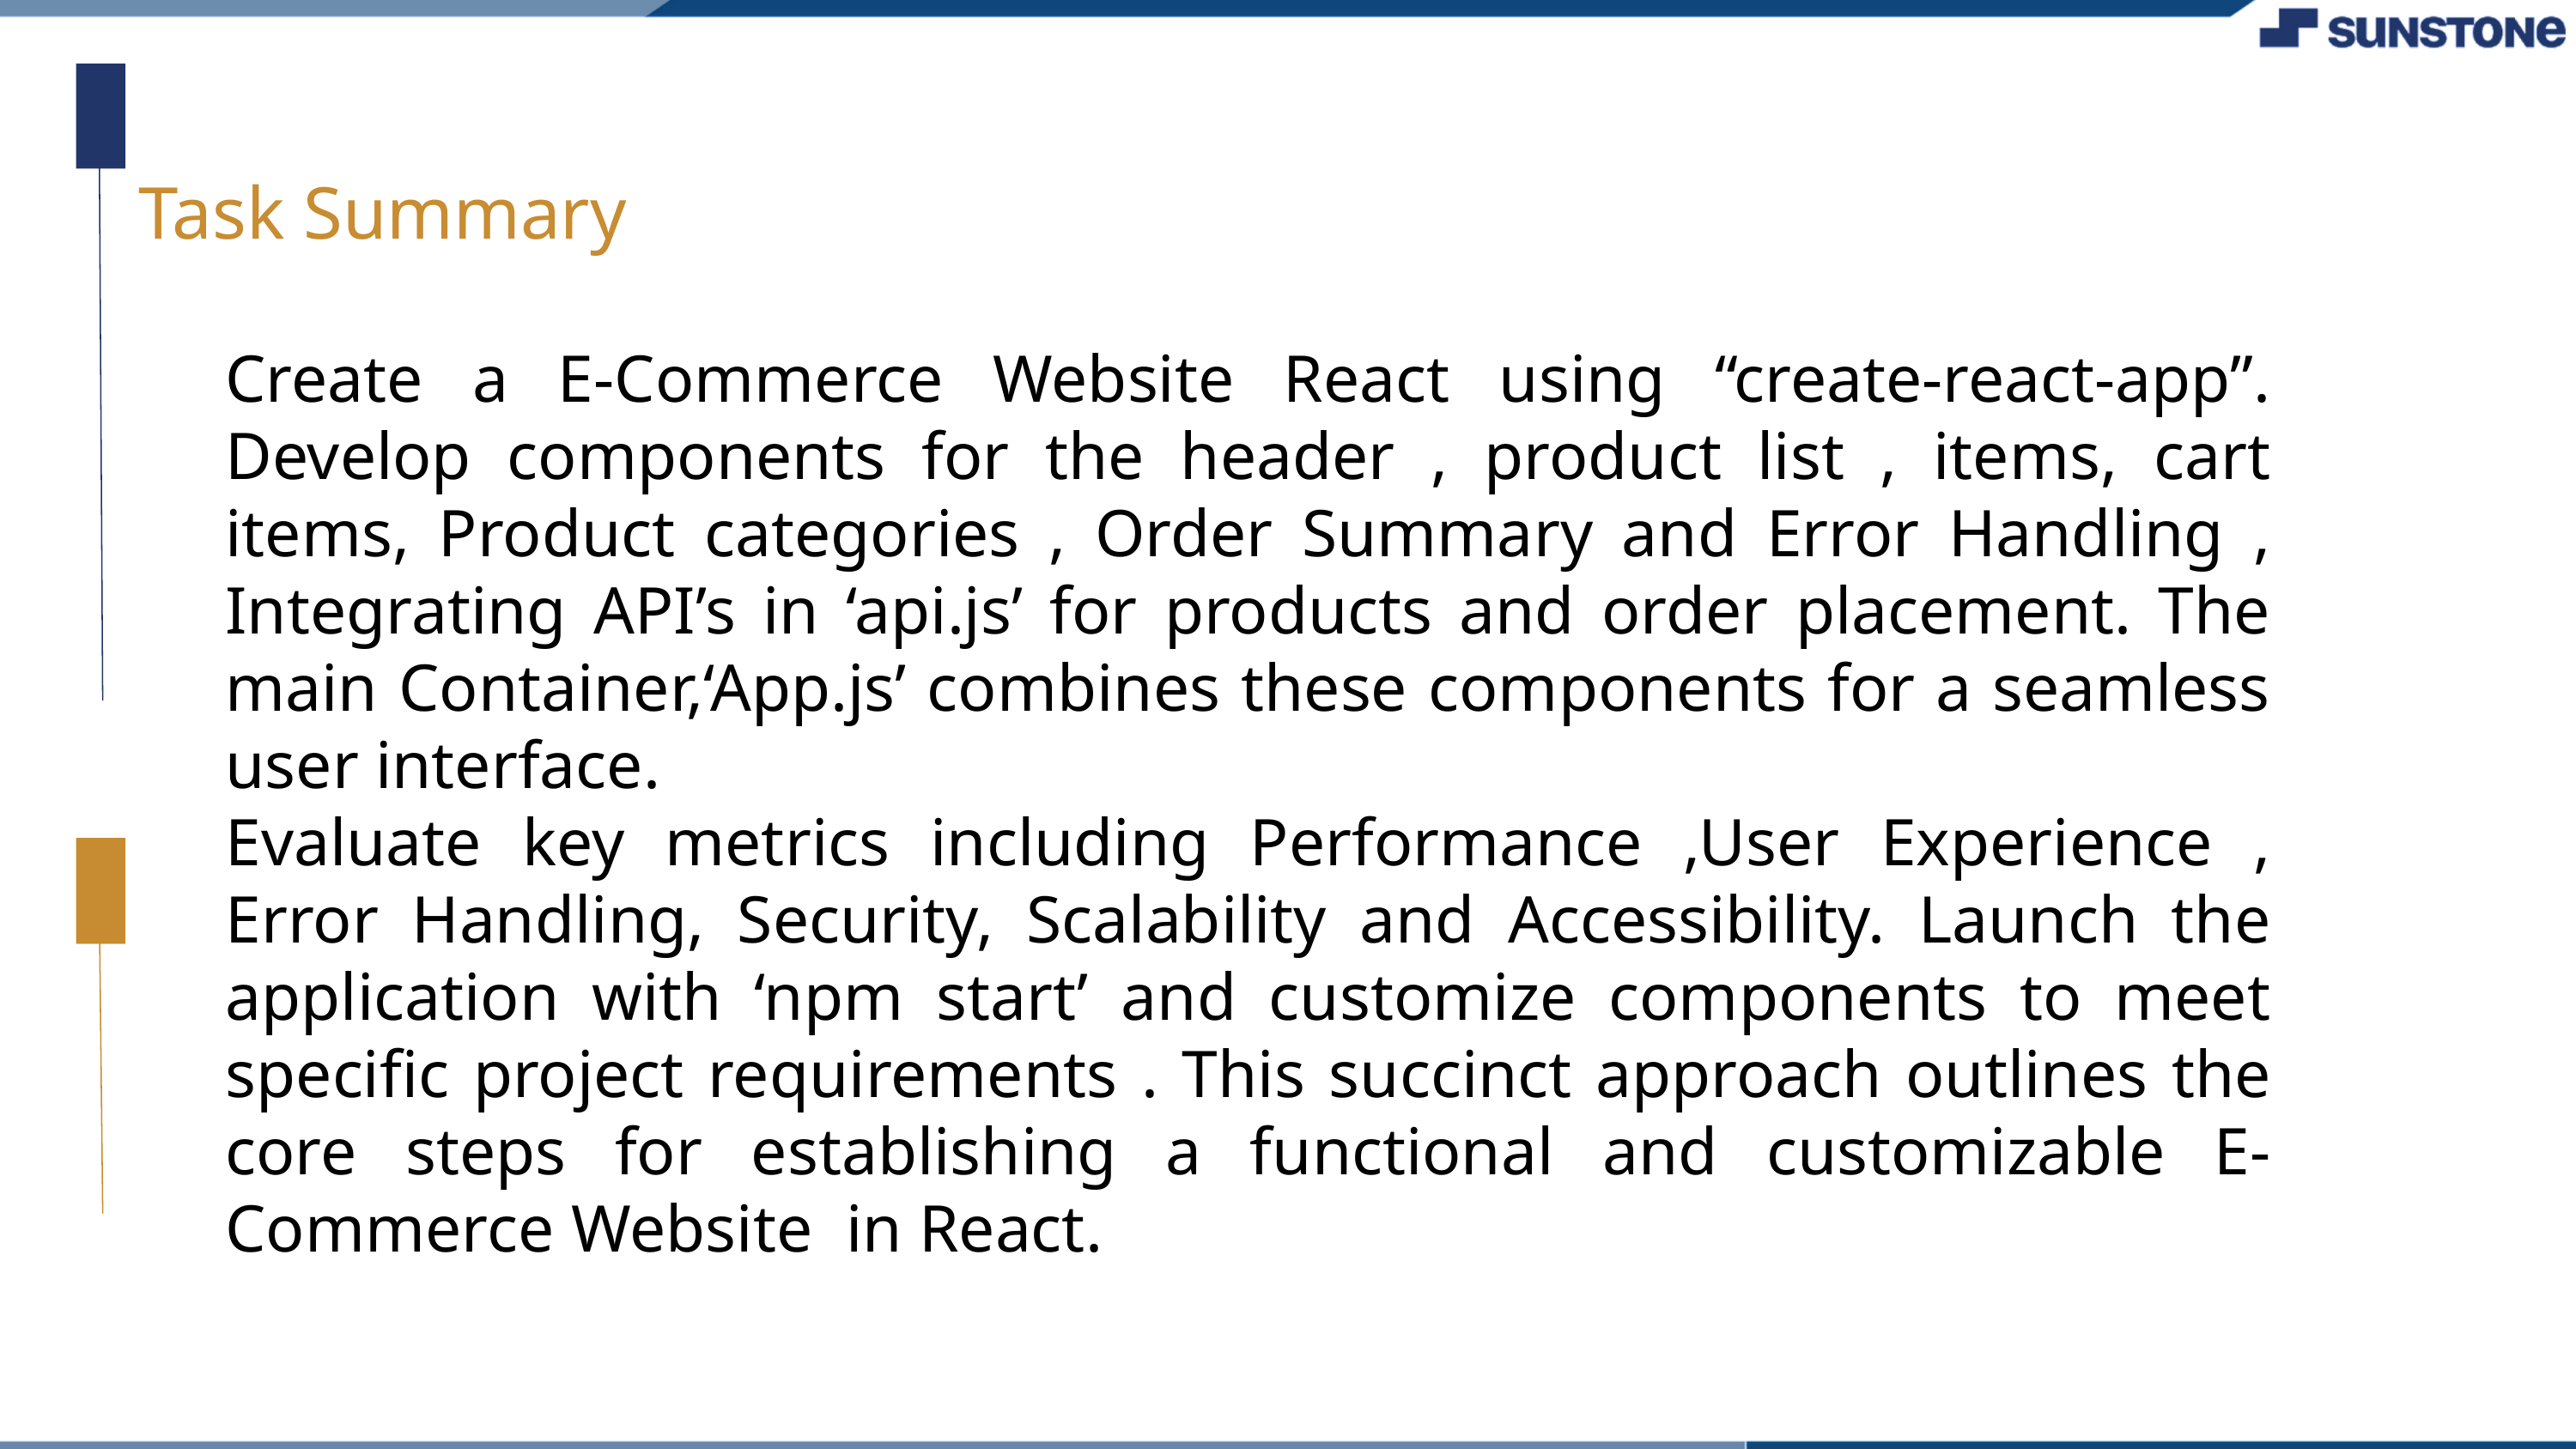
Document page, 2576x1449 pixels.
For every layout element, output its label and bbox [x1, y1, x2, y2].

text_box [0, 0, 2576, 1449]
